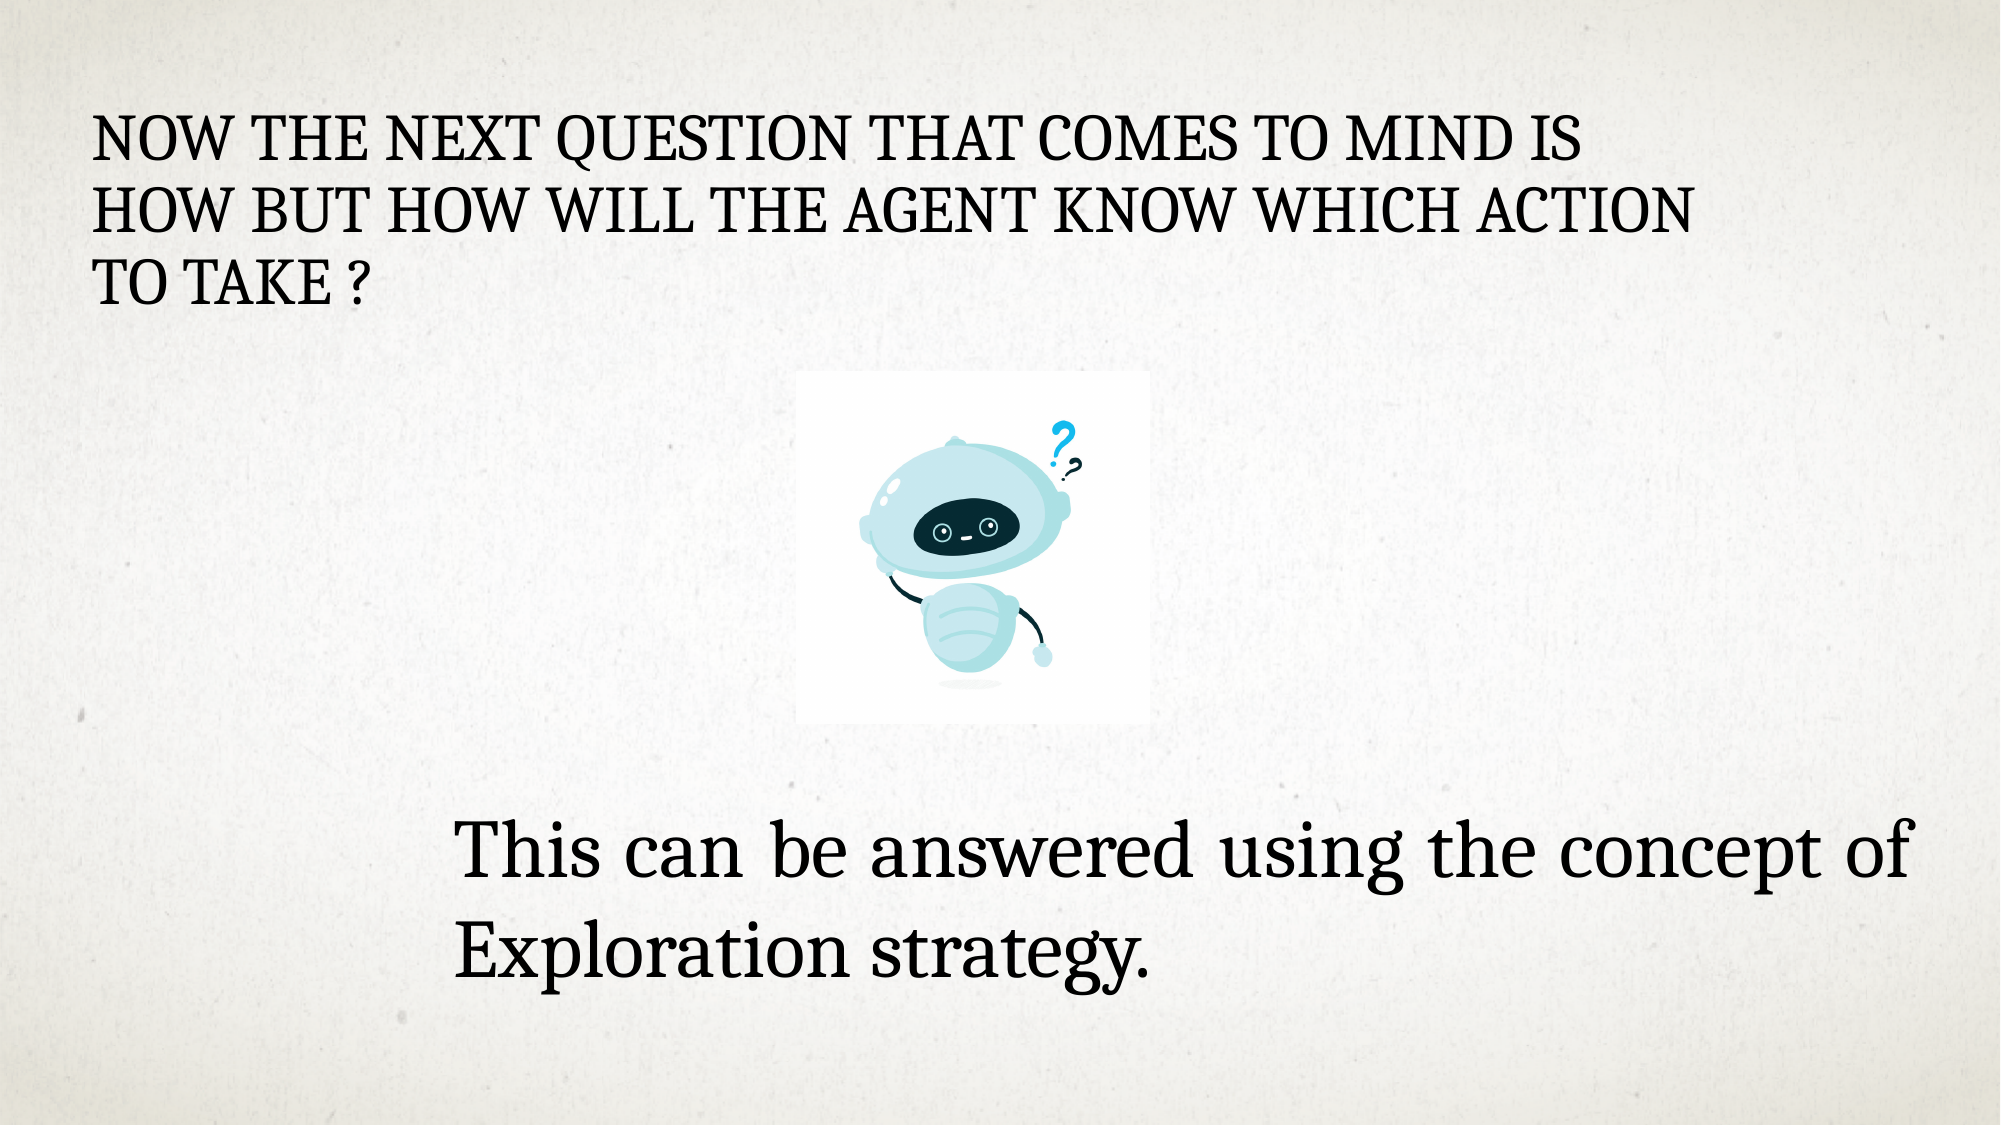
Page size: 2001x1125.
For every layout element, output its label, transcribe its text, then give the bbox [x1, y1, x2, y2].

text_box This can be answered using the concept of Exploration strategy. [438, 723, 1928, 1066]
text_box Now the next question that comes to mind is how but how will the agent know which action to take ? [77, 95, 1742, 382]
picture [0, 0, 2001, 1125]
